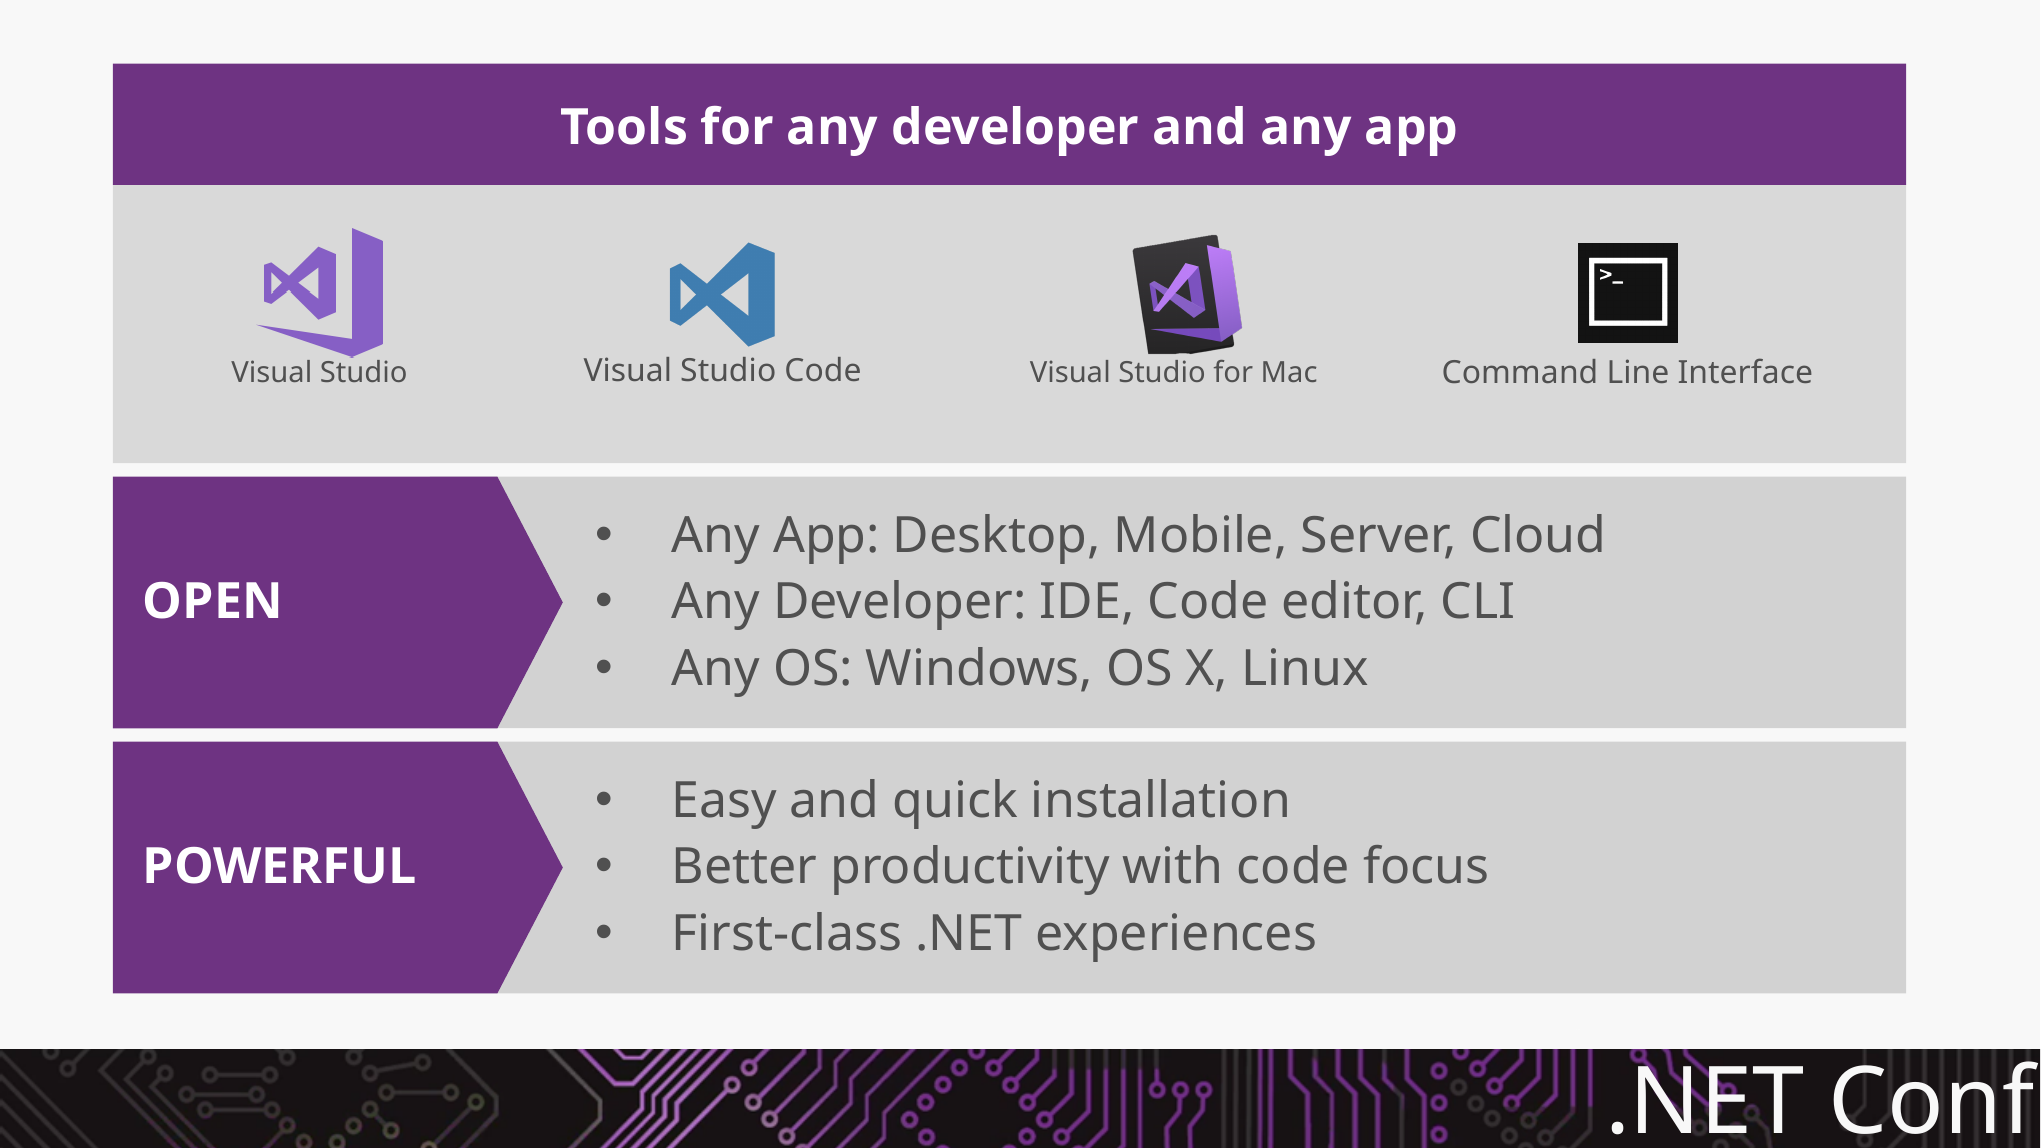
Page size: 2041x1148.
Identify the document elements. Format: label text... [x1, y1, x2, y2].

text_box Any App: Desktop, Mobile, Server, Cloud Any Developer: IDE, Code editor, CLI Any OS: Windows, OS X, Linux [498, 476, 1907, 729]
text_box Easy and quick installation Better productivity with code focus First-class .NET experiences [498, 741, 1907, 994]
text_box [997, 229, 1363, 444]
text_box OPEN [112, 476, 563, 729]
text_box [177, 227, 462, 450]
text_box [561, 198, 885, 421]
text_box Command Line Interface [1411, 338, 1844, 408]
text_box POWERFUL [112, 741, 563, 994]
text_box Tools for any developer and any app [112, 63, 1907, 186]
picture [0, 1049, 2041, 1148]
text_box [112, 186, 1907, 464]
picture [1577, 242, 1678, 343]
